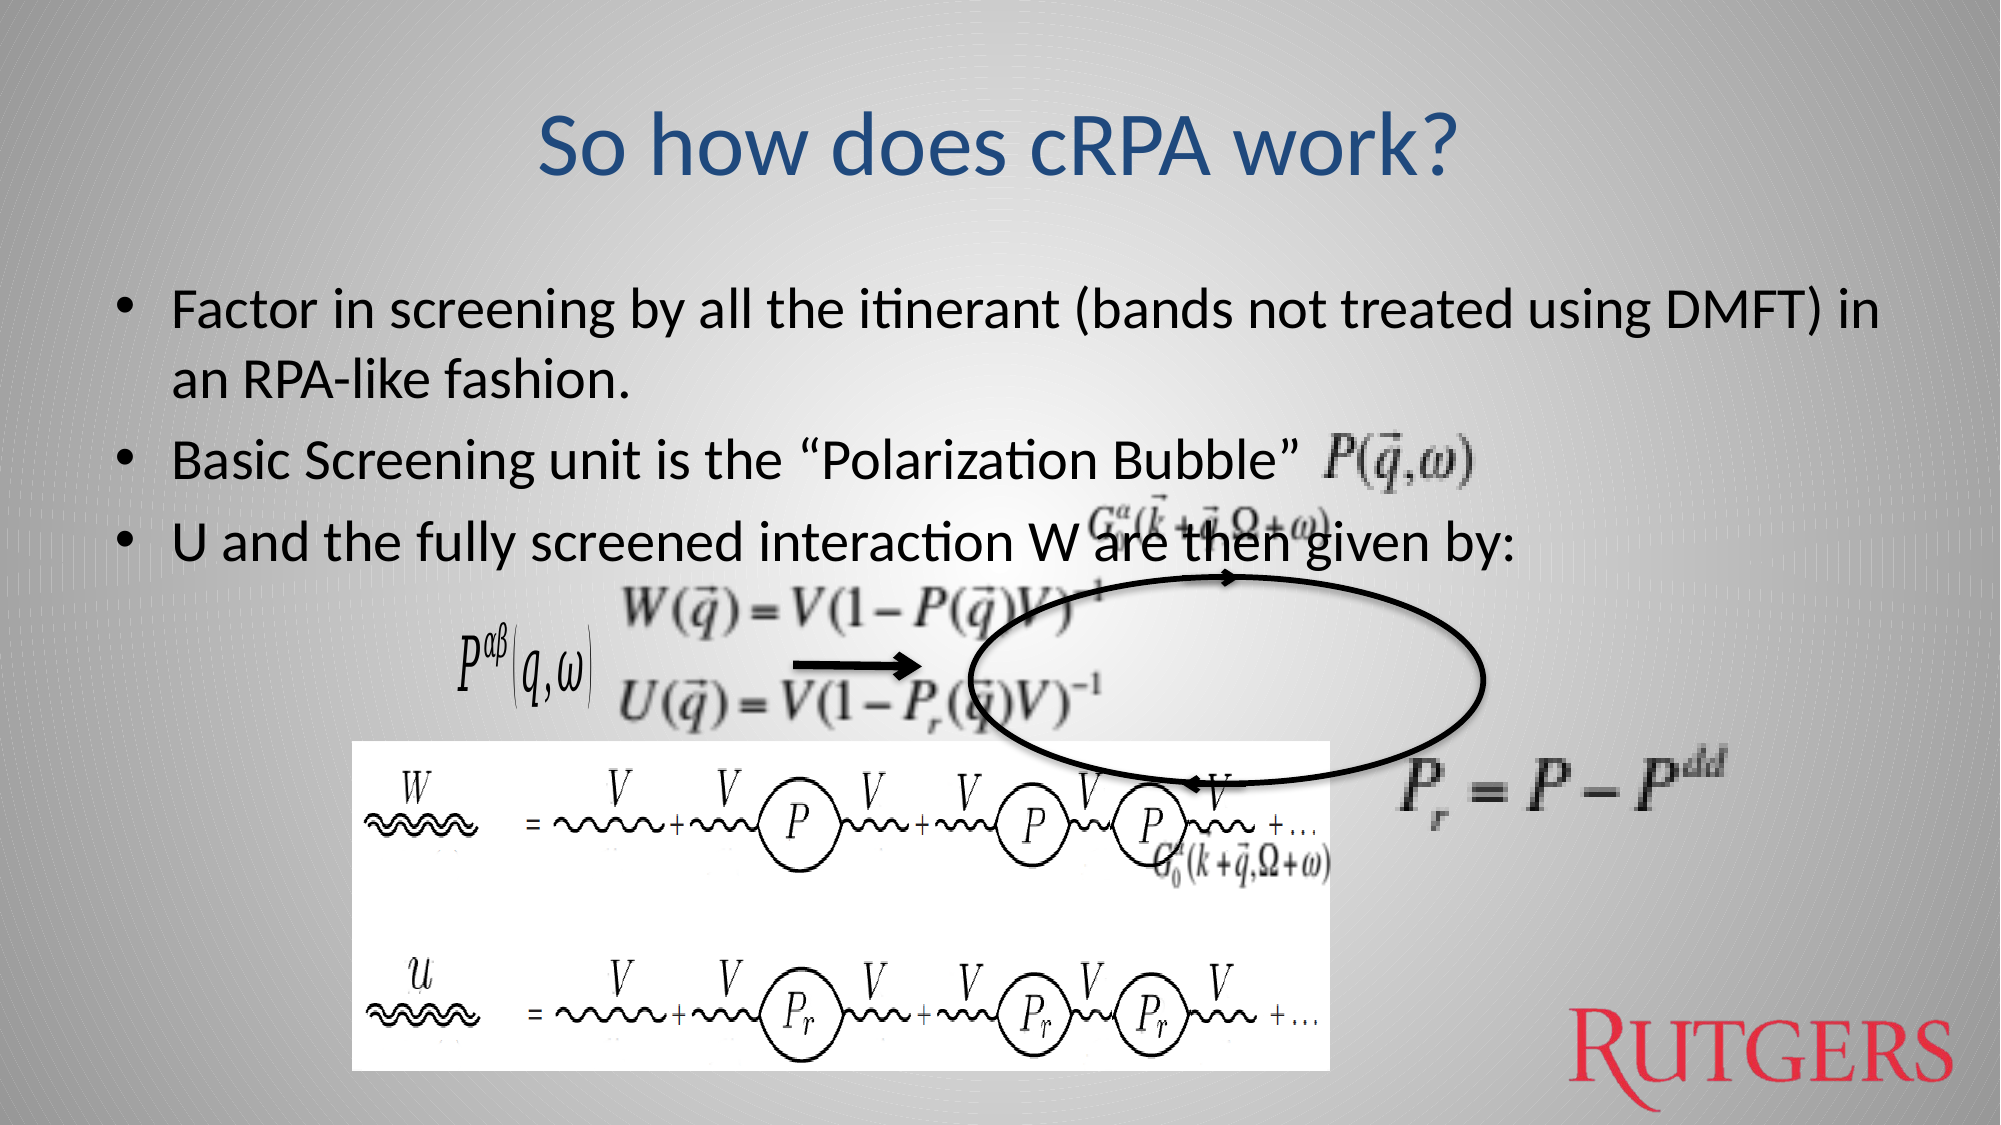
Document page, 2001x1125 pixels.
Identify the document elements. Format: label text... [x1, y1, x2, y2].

list Factor in screening by all the itinerant (bands not treated using DMFT) in an RPA-like fashion. Basic Screening unit is the “Polarization Bubble” U and the fully screened interaction W are then given by: [99, 262, 1900, 1005]
title So how does cRPA work? [99, 45, 1900, 233]
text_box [1314, 421, 1480, 482]
picture [1562, 949, 1964, 1125]
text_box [456, 484, 1484, 895]
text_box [351, 729, 1738, 1071]
